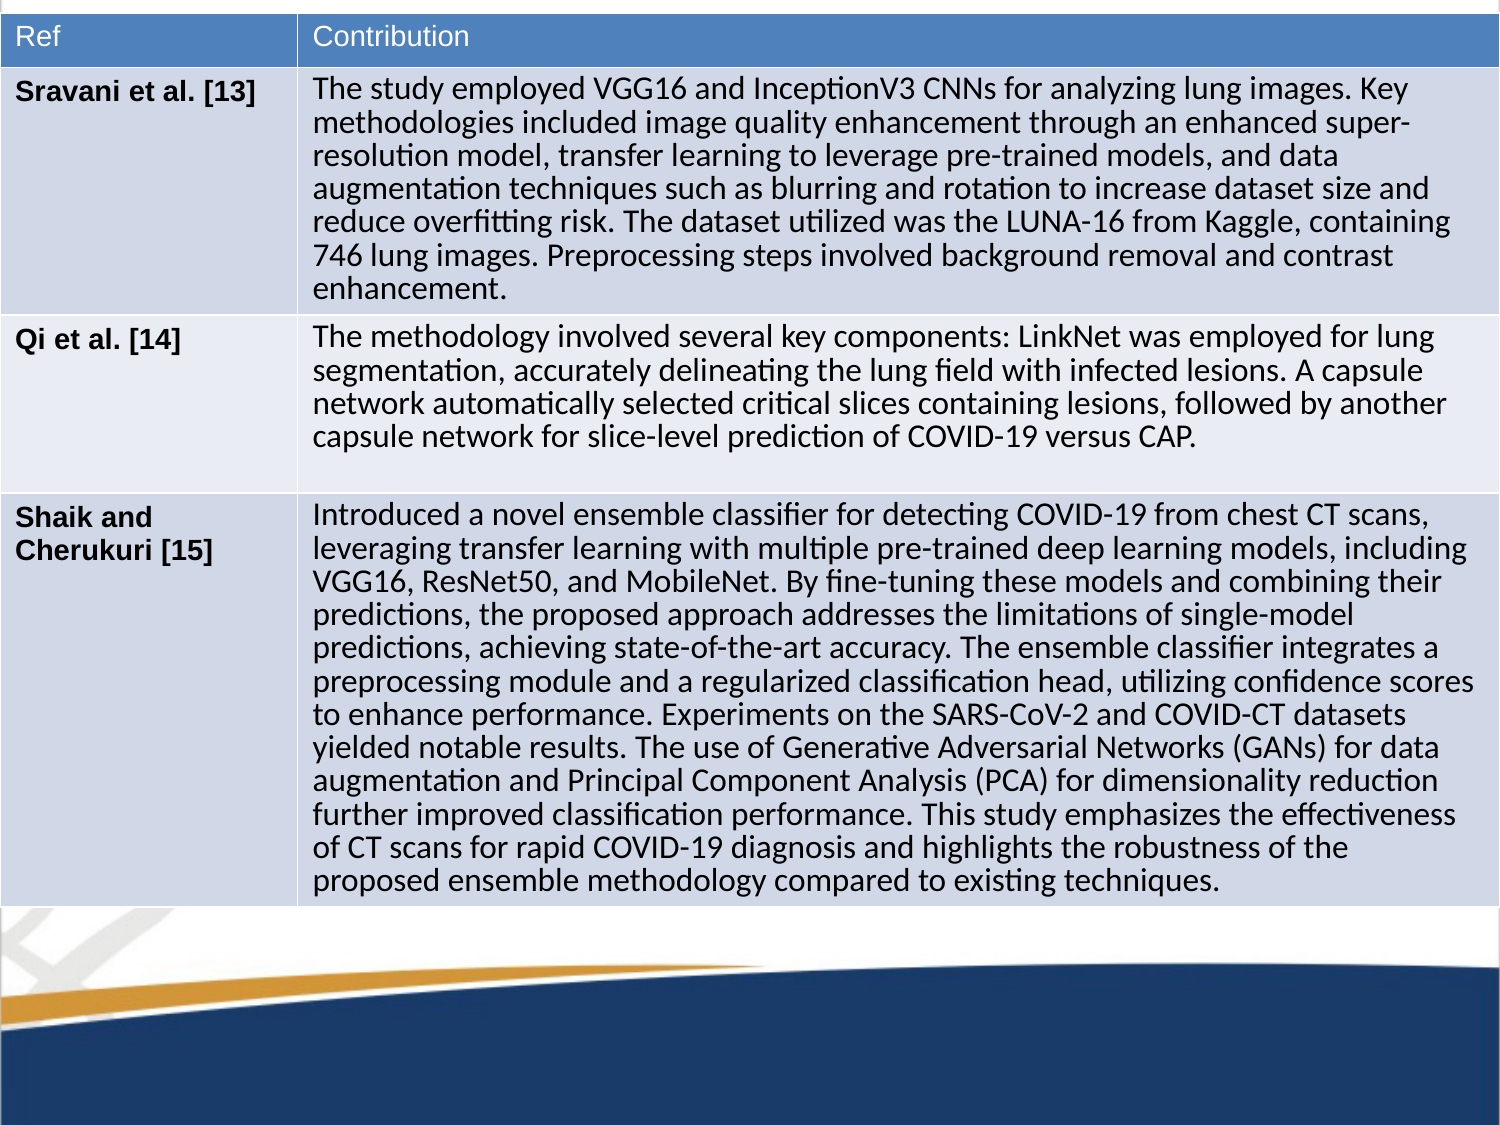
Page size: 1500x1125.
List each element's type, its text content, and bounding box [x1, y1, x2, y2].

table_cell The study employed VGG16 and InceptionV3 CNNs for analyzing lung images. Key methodologies included image quality enhancement through an enhanced super-resolution model, transfer learning to leverage pre-trained models, and data augmentation techniques such as blurring and rotation to increase dataset size and reduce overfitting risk. The dataset utilized was the LUNA-16 from Kaggle, containing 746 lung images. Preprocessing steps involved background removal and contrast enhancement. [298, 68, 1499, 314]
picture [0, 908, 1500, 1125]
table_cell Qi et al. [14] [1, 316, 297, 492]
table_cell The methodology involved several key components: LinkNet was employed for lung segmentation, accurately delineating the lung field with infected lesions. A capsule network automatically selected critical slices containing lesions, followed by another capsule network for slice-level prediction of COVID-19 versus CAP. [298, 316, 1499, 492]
table_cell Introduced a novel ensemble classifier for detecting COVID-19 from chest CT scans, leveraging transfer learning with multiple pre-trained deep learning models, including VGG16, ResNet50, and MobileNet. By fine-tuning these models and combining their predictions, the proposed approach addresses the limitations of single-model predictions, achieving state-of-the-art accuracy. The ensemble classifier integrates a preprocessing module and a regularized classification head, utilizing confidence scores to enhance performance. Experiments on the SARS-CoV-2 and COVID-CT datasets yielded notable results. The use of Generative Adversarial Networks (GANs) for data augmentation and Principal Component Analysis (PCA) for dimensionality reduction further improved classification performance. This study emphasizes the effectiveness of CT scans for rapid COVID-19 diagnosis and highlights the robustness of the proposed ensemble methodology compared to existing techniques. [298, 494, 1499, 906]
table_header Ref [1, 14, 297, 67]
table_header Contribution [298, 14, 1499, 67]
table_cell Shaik and Cherukuri [15] [1, 494, 297, 906]
table_cell Sravani et al. [13] [1, 68, 297, 314]
picture [0, 0, 1500, 12]
